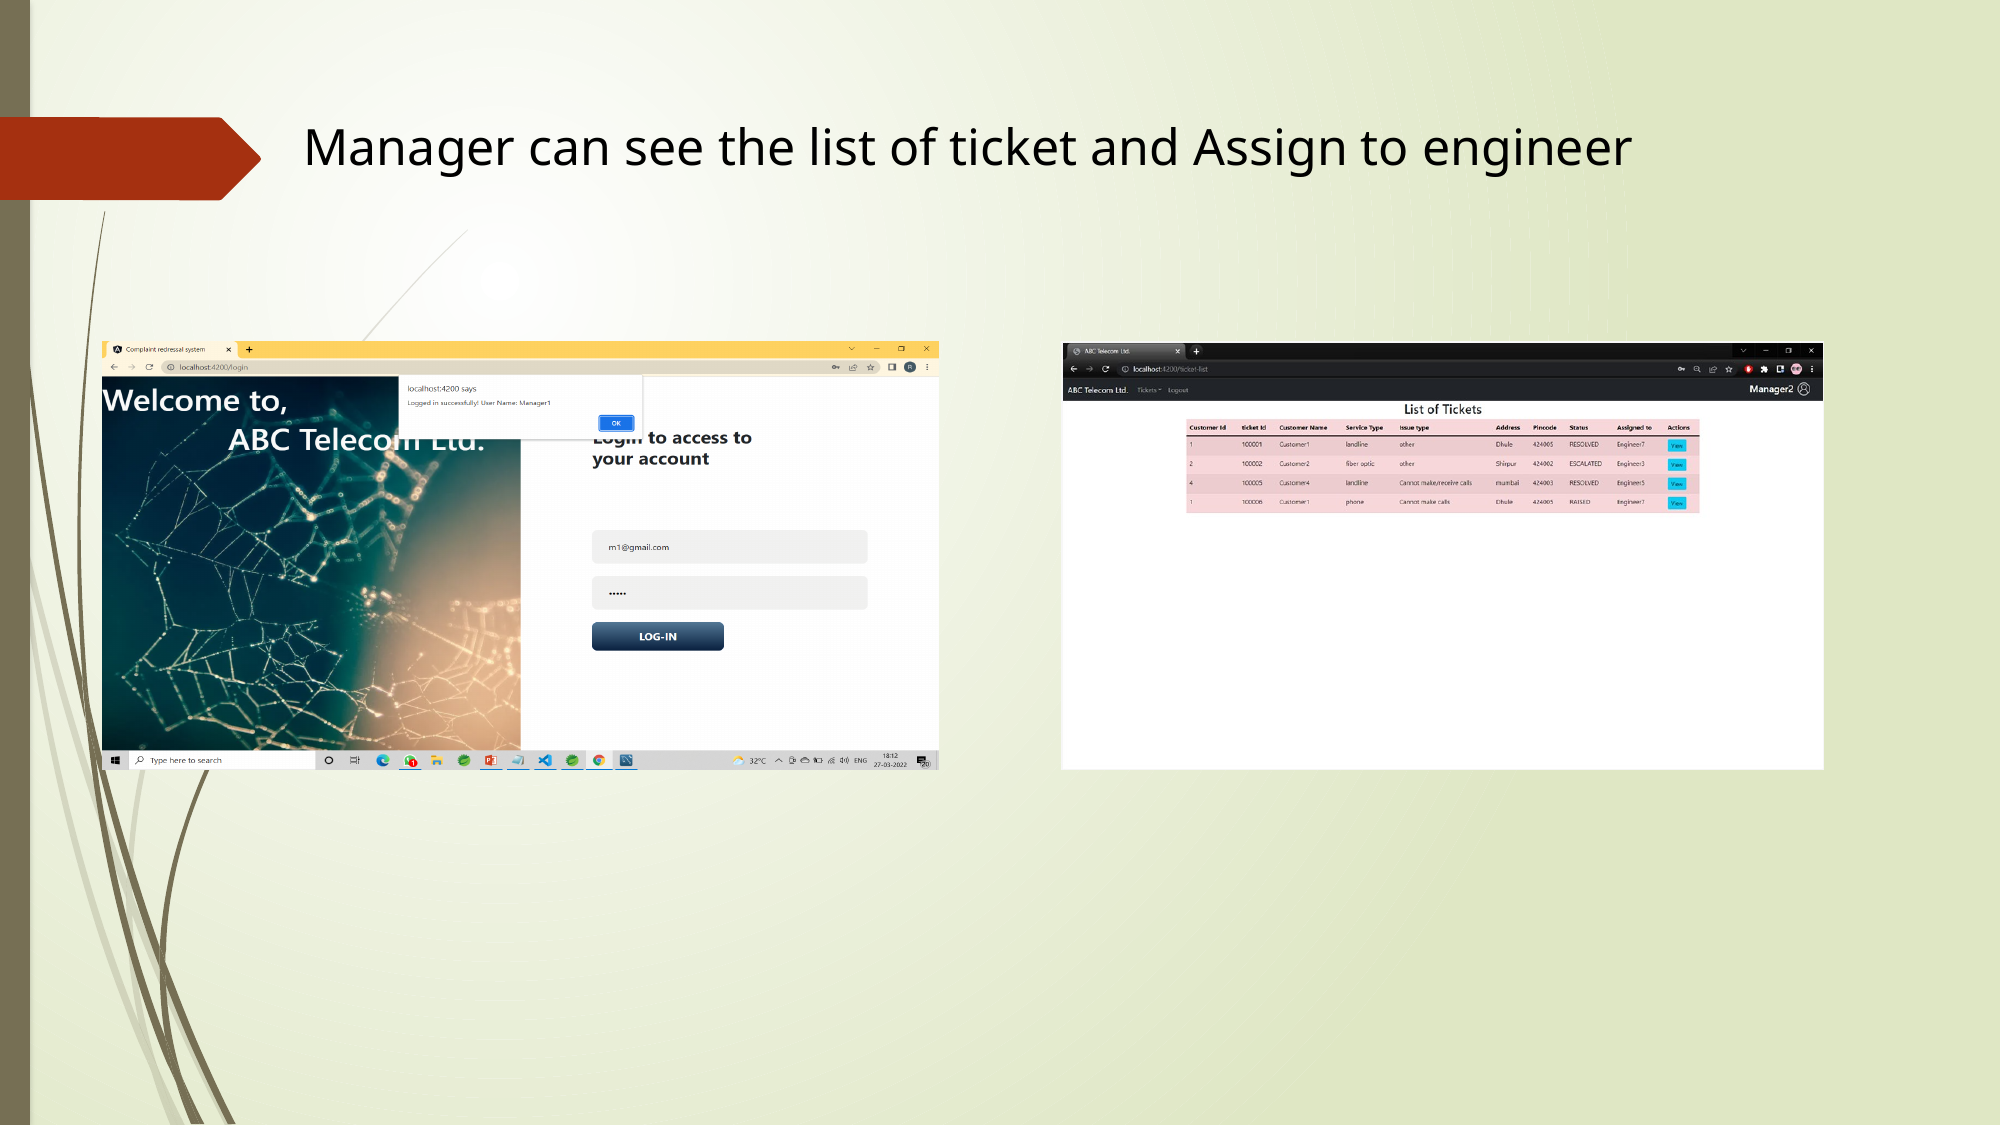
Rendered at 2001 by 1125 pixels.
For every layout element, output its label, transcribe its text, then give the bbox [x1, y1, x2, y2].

title Manager can see the list of ticket and Assign to engineer [288, 115, 1865, 289]
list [1061, 340, 1825, 770]
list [102, 340, 940, 770]
